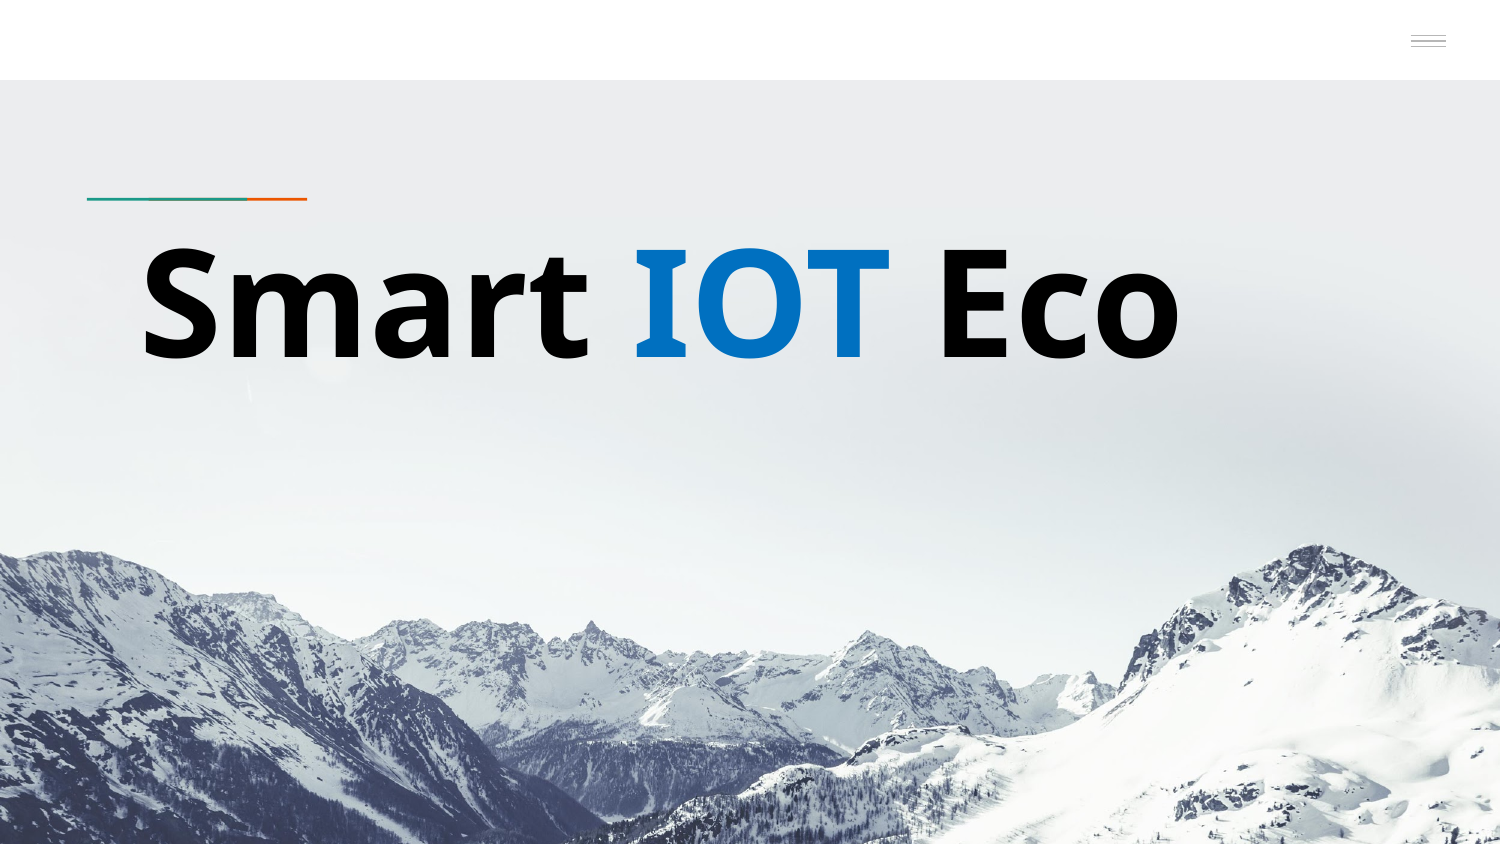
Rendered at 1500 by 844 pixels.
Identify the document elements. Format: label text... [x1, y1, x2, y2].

text_box Smart IOT Eco [124, 192, 1254, 466]
picture [0, 80, 1500, 844]
